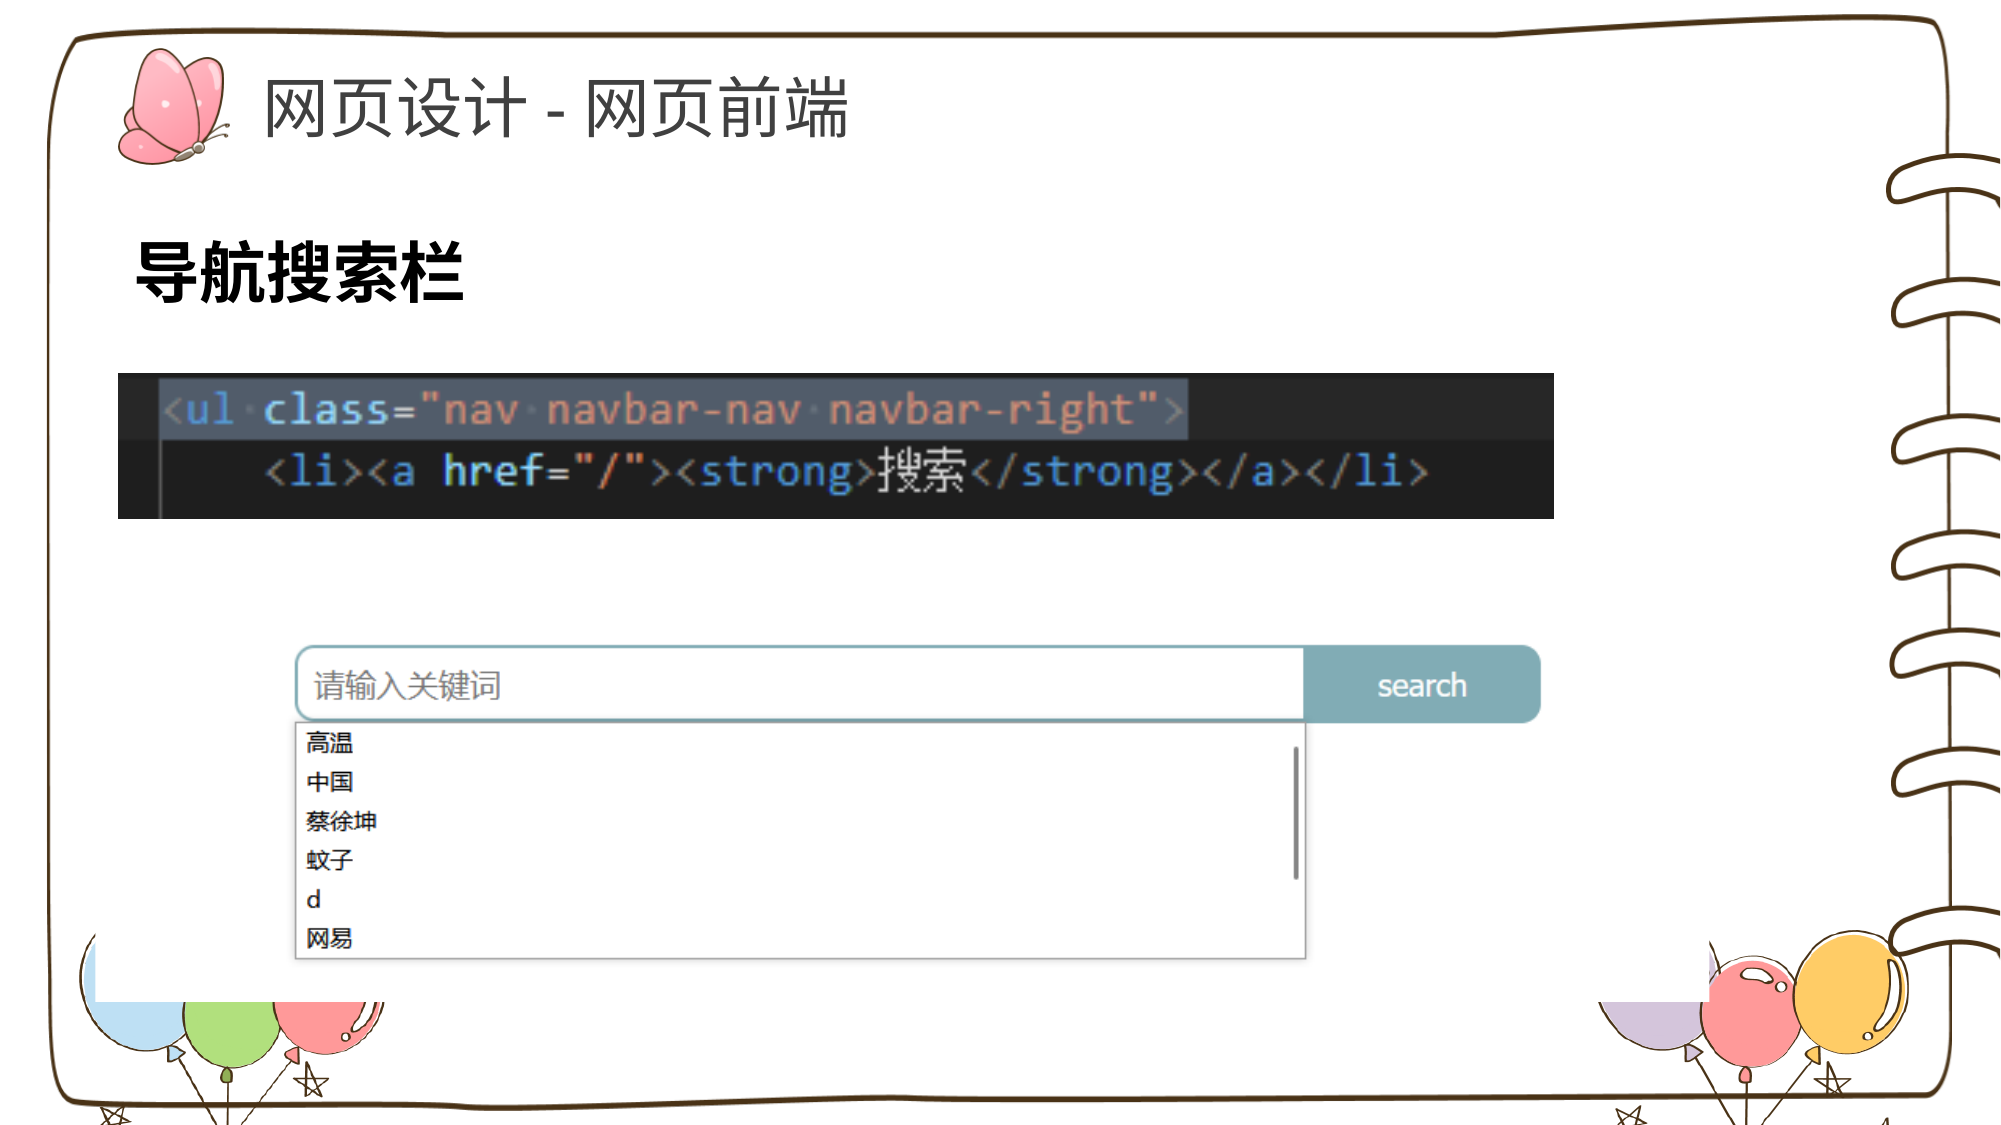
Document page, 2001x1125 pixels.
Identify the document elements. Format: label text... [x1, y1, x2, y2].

picture [46, 14, 2001, 1125]
text_box 网页设计-网页前端 [247, 58, 1131, 154]
text_box 导航搜索栏 [118, 222, 1148, 318]
